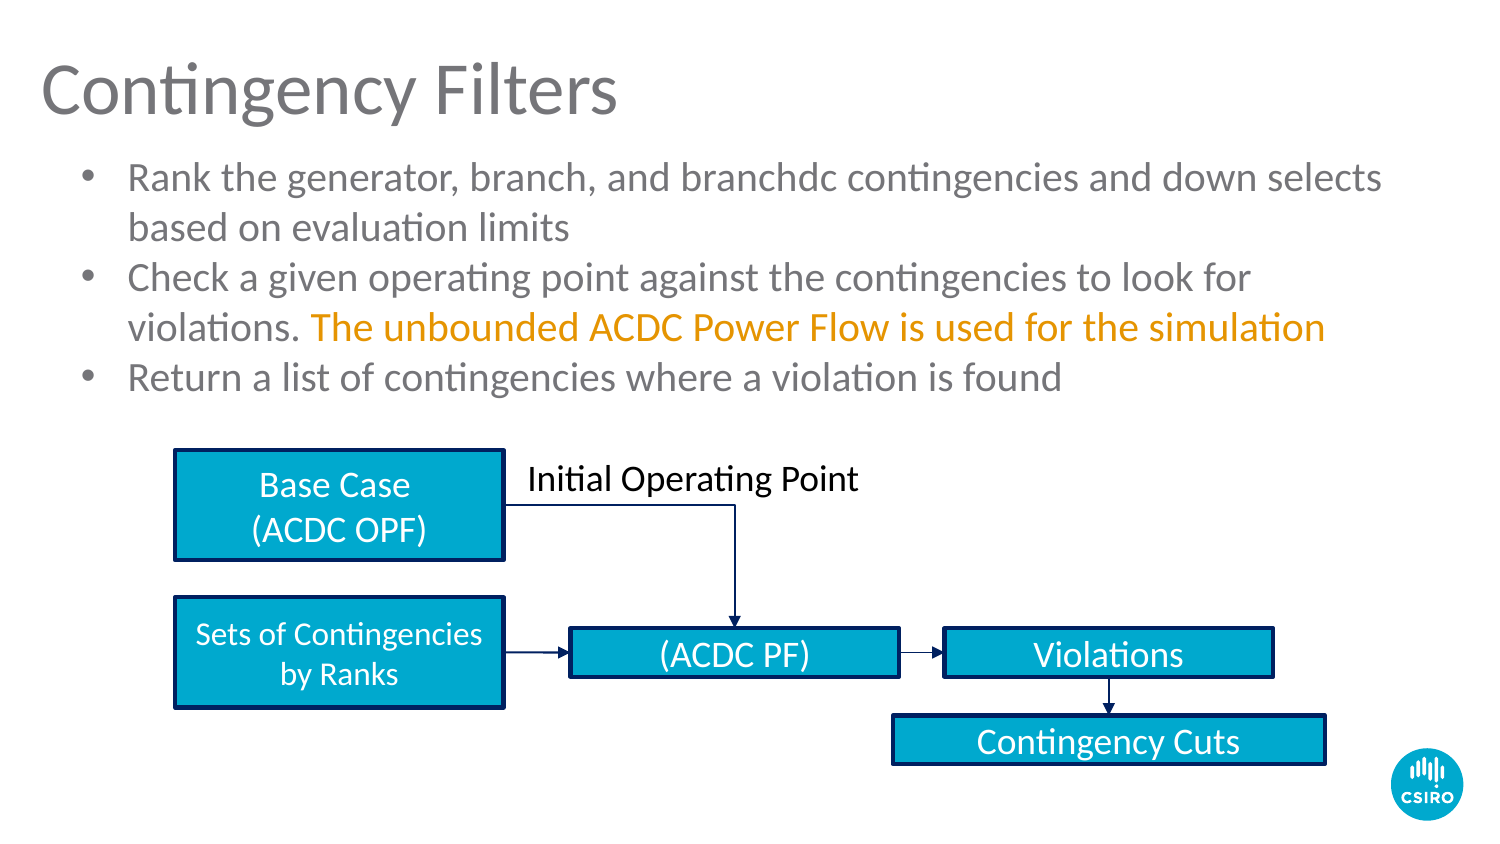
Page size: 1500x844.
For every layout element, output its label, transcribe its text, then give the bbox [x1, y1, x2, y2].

title Contingency Filters [41, 39, 1459, 145]
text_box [174, 446, 1326, 765]
text_box Rank the generator, branch, and branchdc contingencies and down selects based on evaluation limits Check a given operating point against the contingencies to look for violations. The unbounded ACDC Power Flow is used for the simulation Return a list of contingencies where a violation is found [66, 142, 1434, 408]
